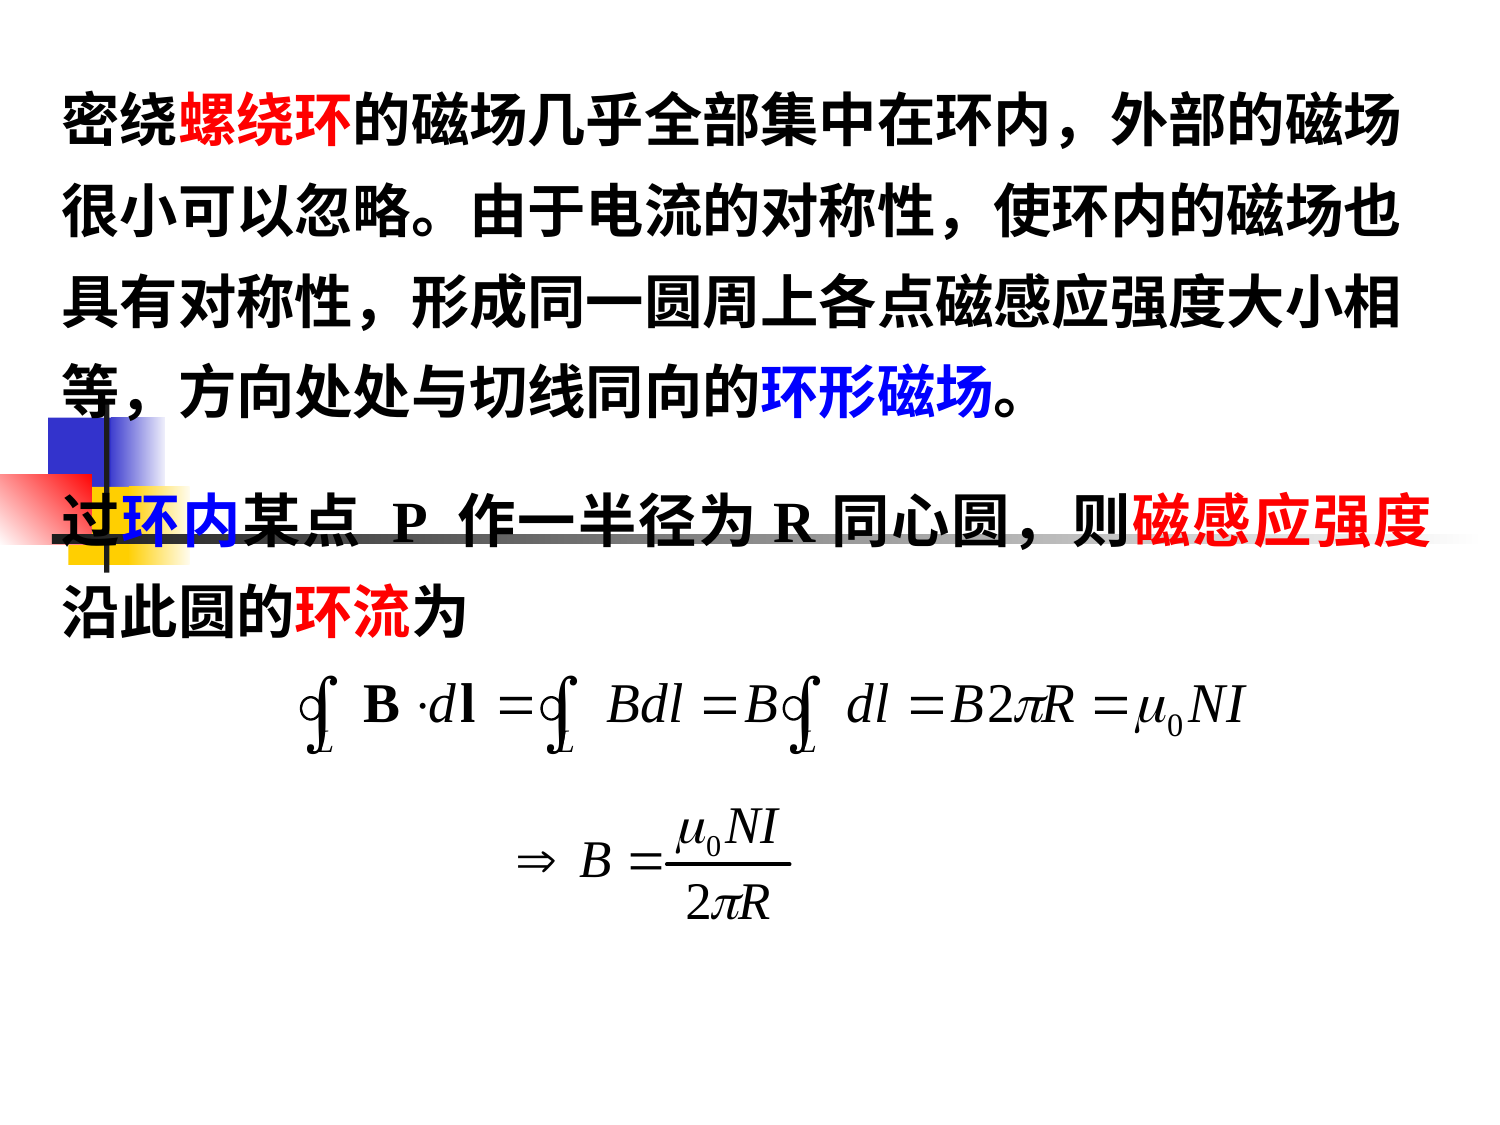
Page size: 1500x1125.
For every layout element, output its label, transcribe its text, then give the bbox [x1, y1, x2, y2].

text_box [289, 656, 1259, 765]
text_box 密绕螺绕环的磁场几乎全部集中在环内，外部的磁场很小可以忽略。由于电流的对称性，使环内的磁场也具有对称性，形成同一圆周上各点磁感应强度大小相等，方向处处与切线同向的环形磁场。 [46, 54, 1442, 433]
text_box 过环内某点 P 作一半径为R同心圆，则磁感应强度沿此圆的环流为 [46, 456, 1447, 733]
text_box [501, 786, 812, 939]
